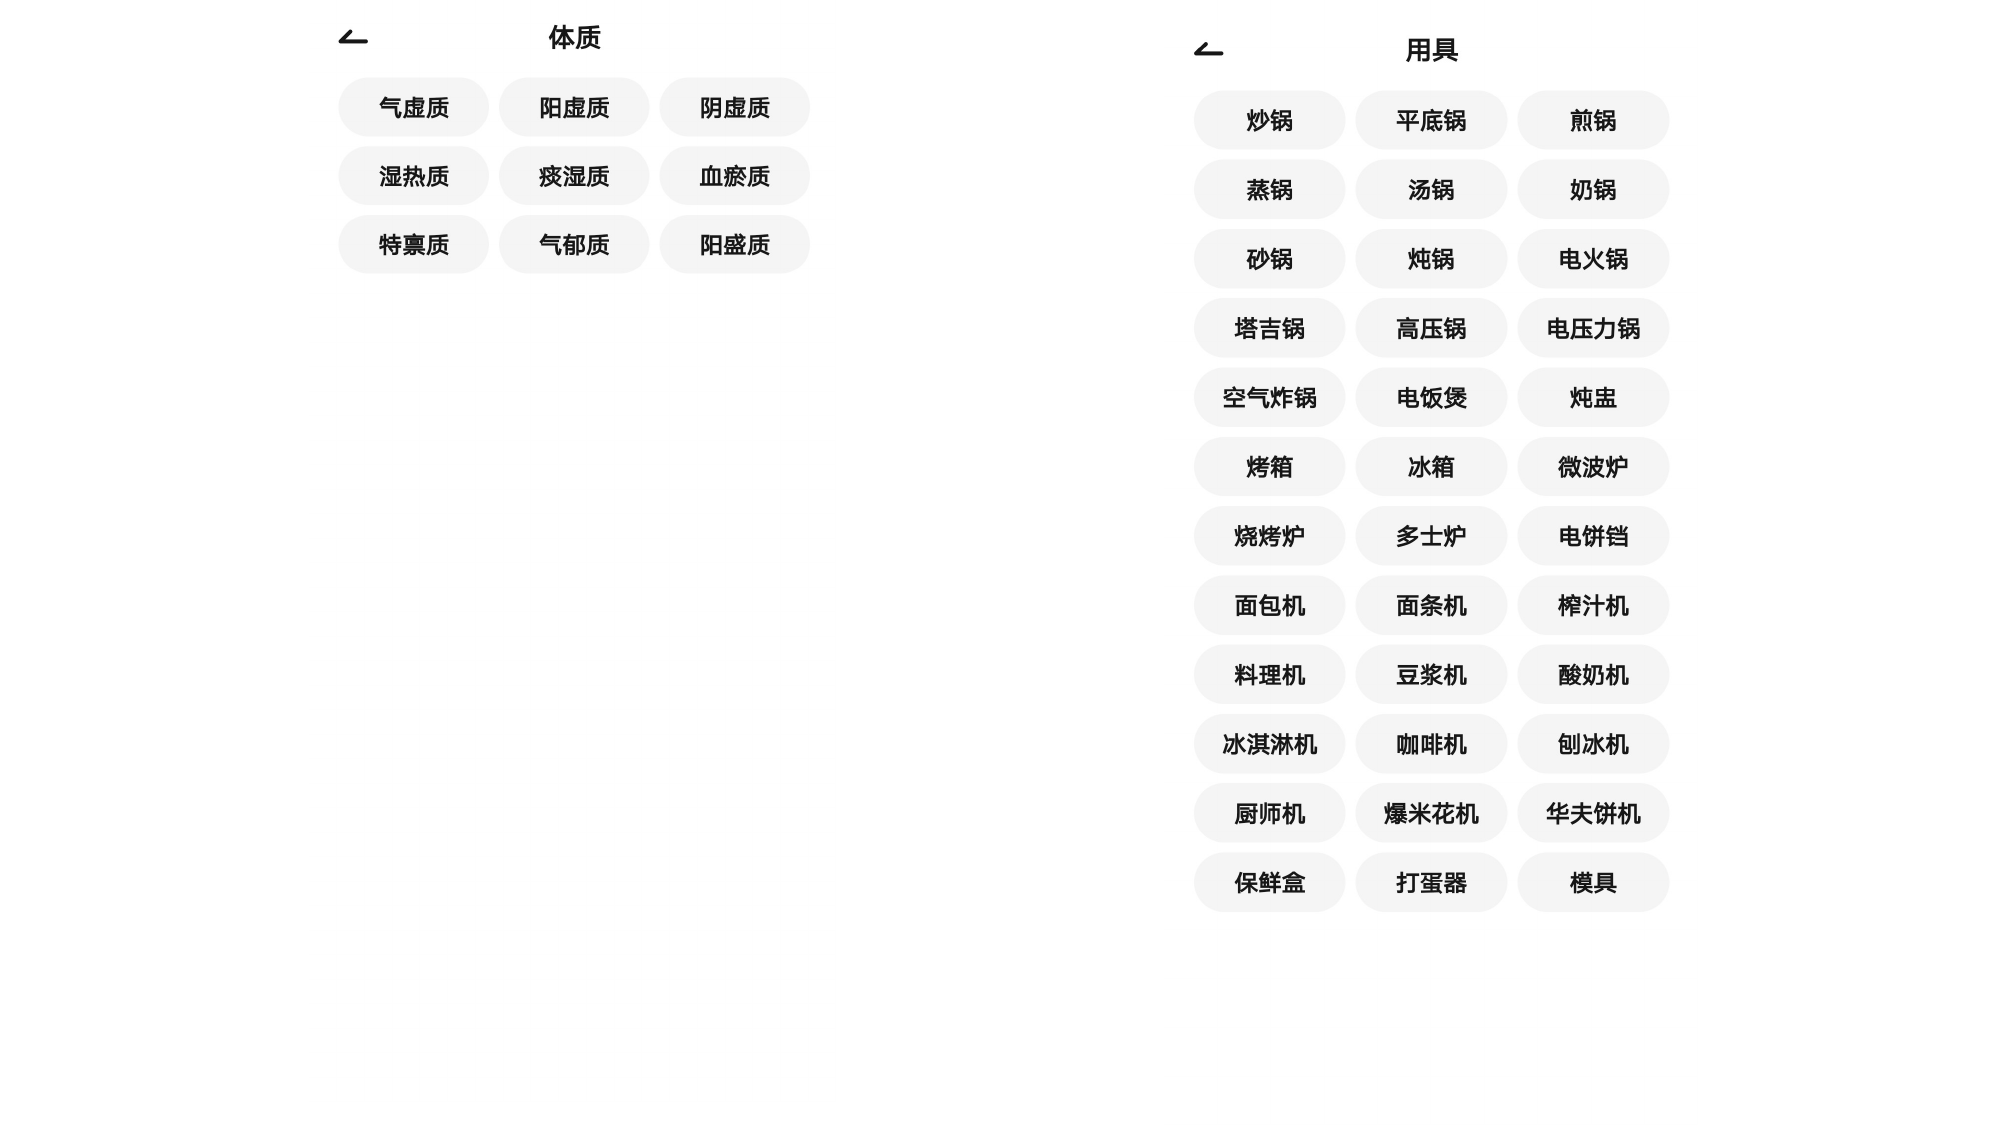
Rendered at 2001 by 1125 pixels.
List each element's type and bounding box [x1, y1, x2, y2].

list [309, 0, 836, 1103]
picture [1164, 0, 1698, 1125]
